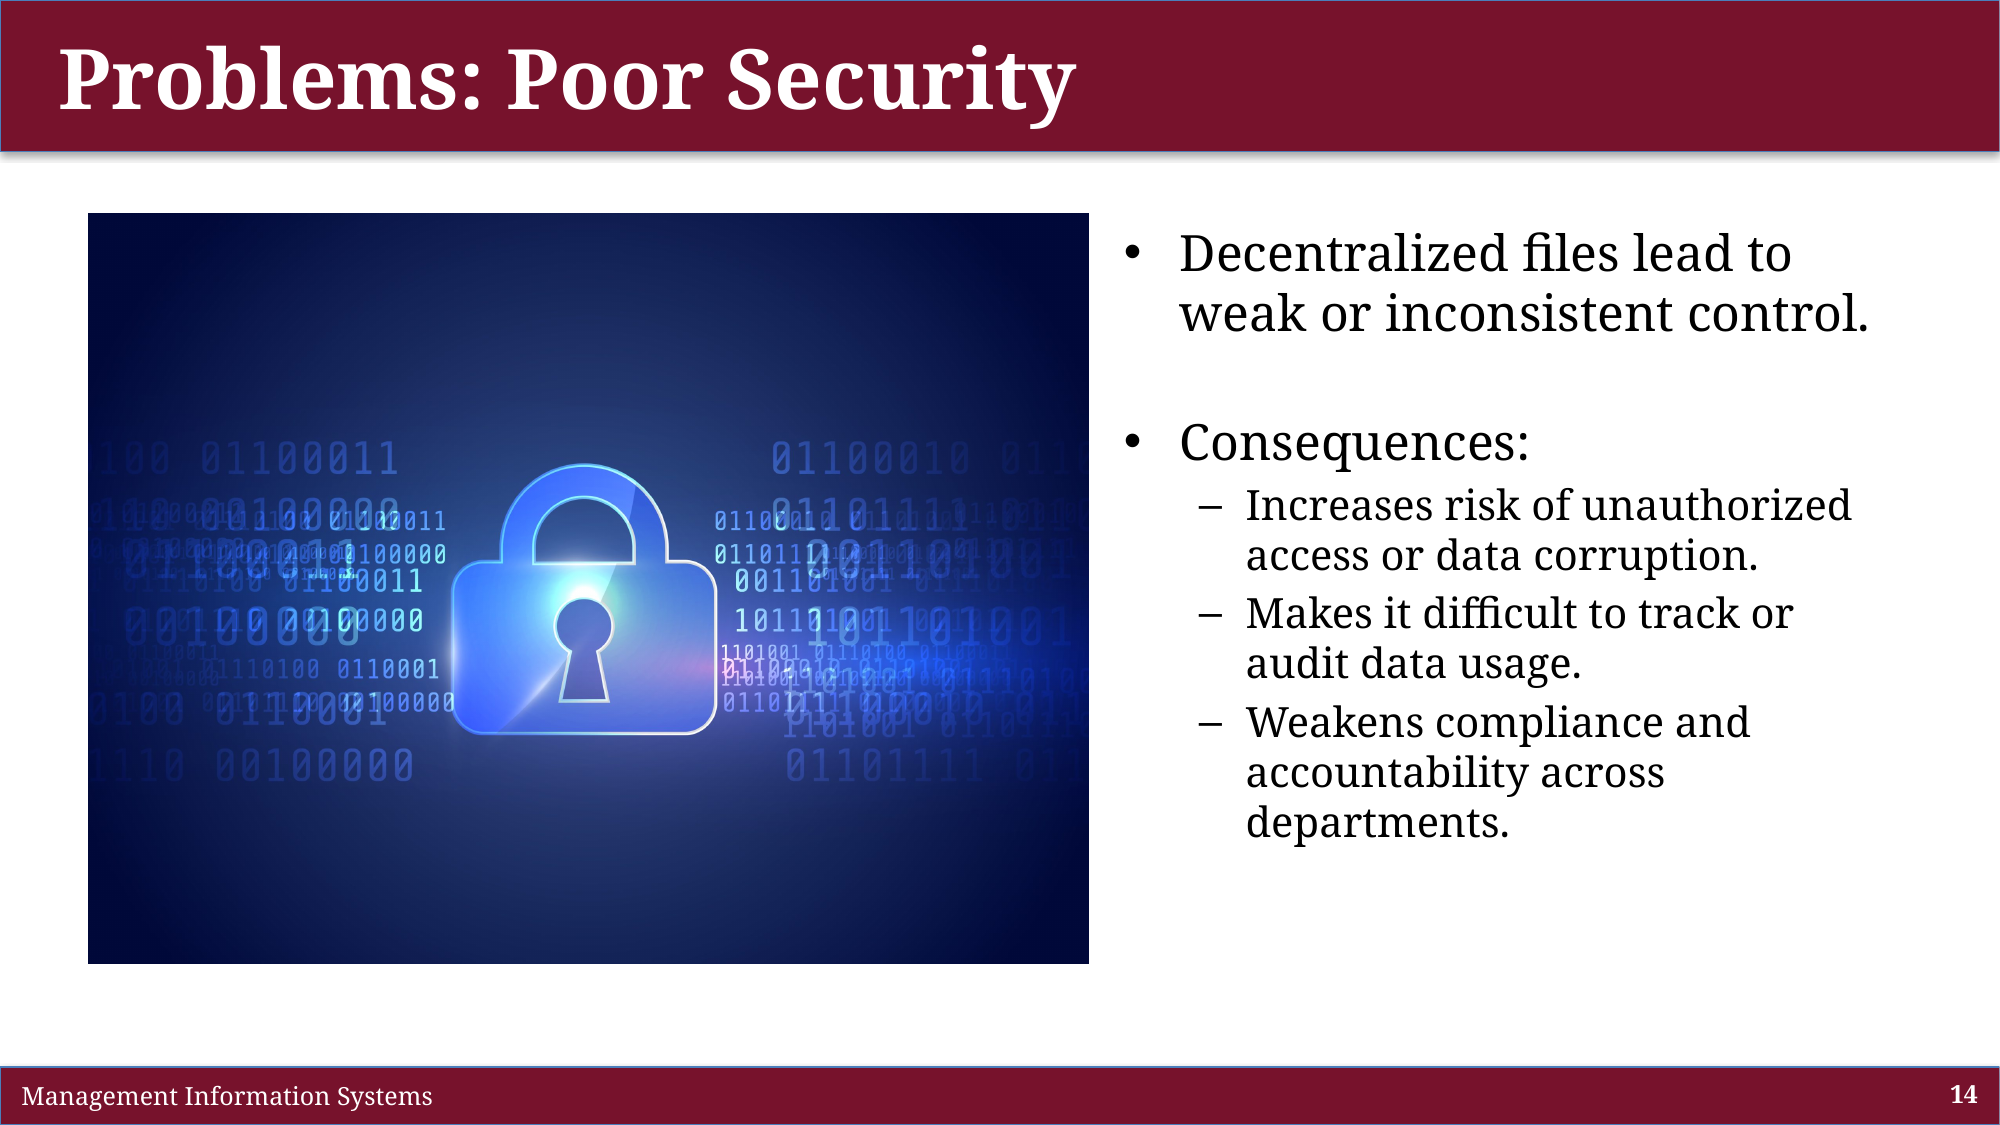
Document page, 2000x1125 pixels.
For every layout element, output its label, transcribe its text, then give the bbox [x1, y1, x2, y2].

picture [88, 213, 1090, 964]
list Decentralized files lead to weak or inconsistent control. Consequences: Increases risk of unauthorized access or data corruption. Makes it difficult to track or audit data usage. Weakens compliance and accountability across departments. [1108, 213, 1911, 1047]
text_box [475, 1066, 1649, 1125]
title Problems: Poor Security [0, 0, 2000, 152]
footer Management Information Systems [0, 1066, 475, 1125]
slide_number 14 [1649, 1066, 2000, 1125]
